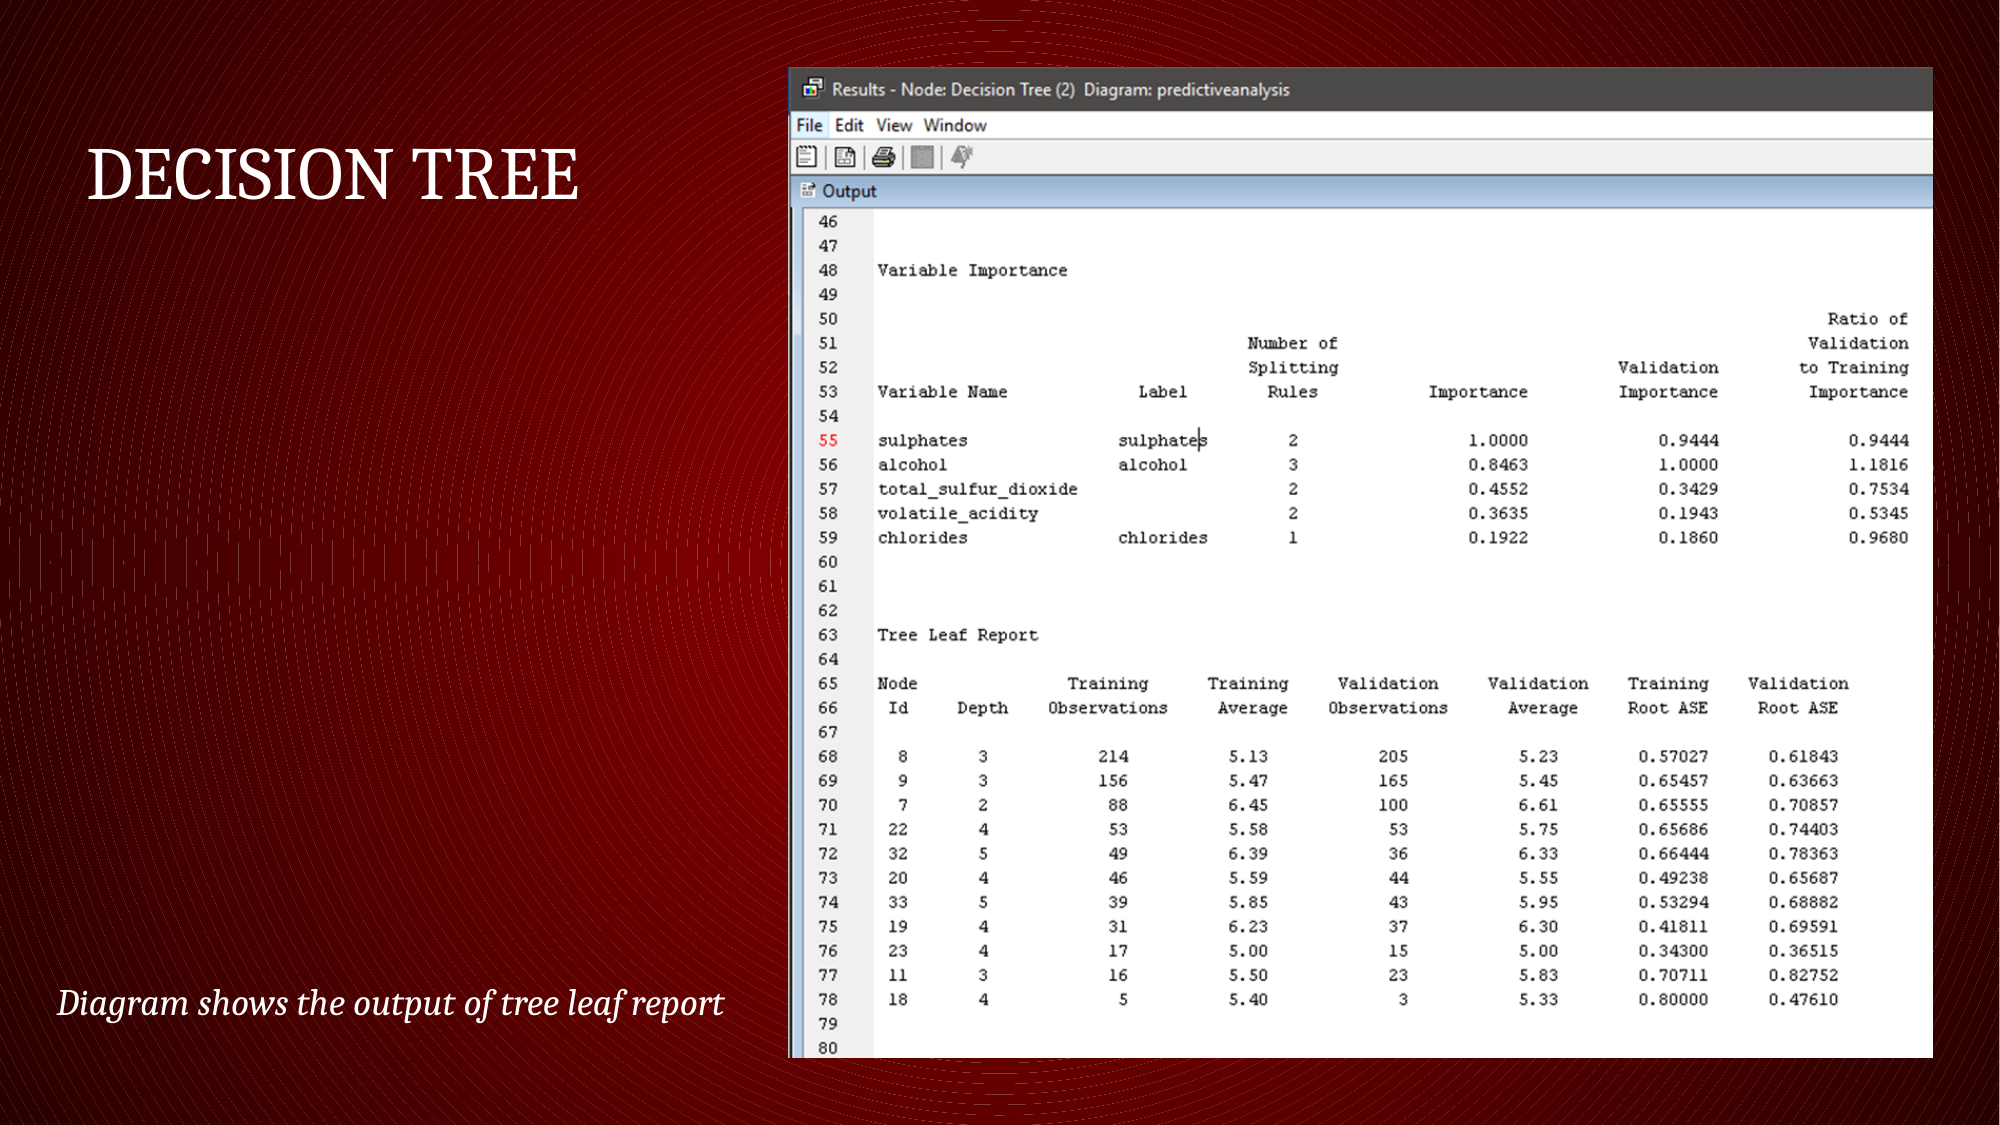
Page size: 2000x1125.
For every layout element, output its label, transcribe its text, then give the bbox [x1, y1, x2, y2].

text_box Diagram shows the output of tree leaf report [41, 975, 777, 1032]
picture [787, 67, 1934, 1058]
title DECISION TREE [66, 23, 1767, 224]
